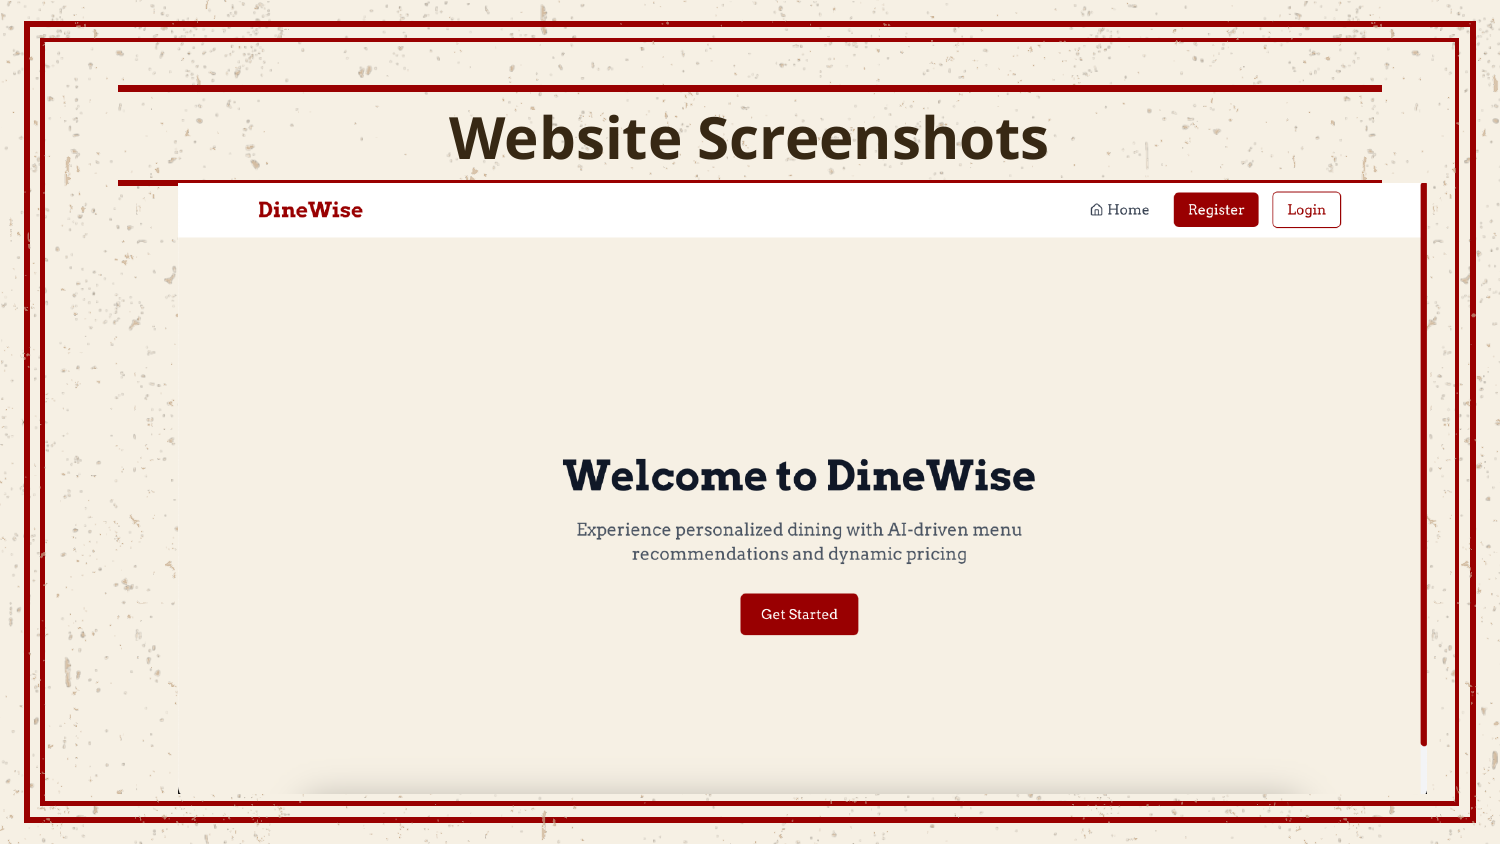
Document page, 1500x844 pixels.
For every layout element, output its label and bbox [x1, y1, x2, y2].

text_box [117, 88, 1383, 184]
picture [1, 1, 1500, 844]
